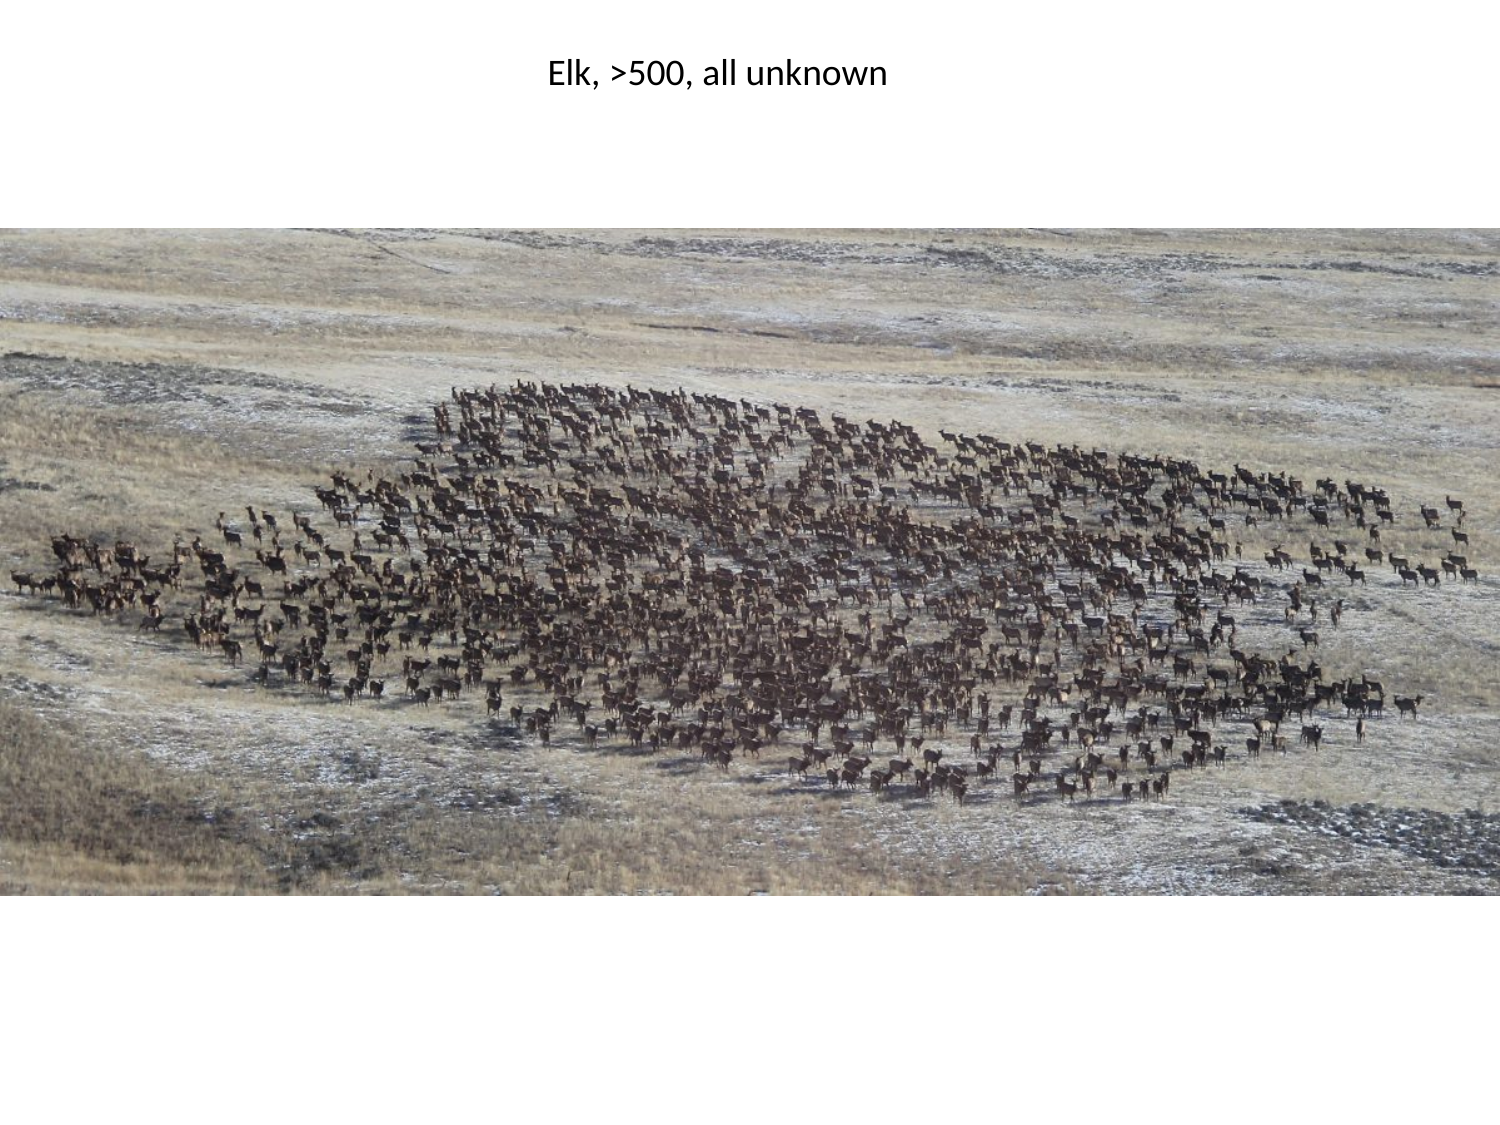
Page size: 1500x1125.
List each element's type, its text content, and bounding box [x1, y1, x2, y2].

picture [0, 228, 1500, 896]
text_box Elk, >500, all unknown [111, 40, 1325, 101]
